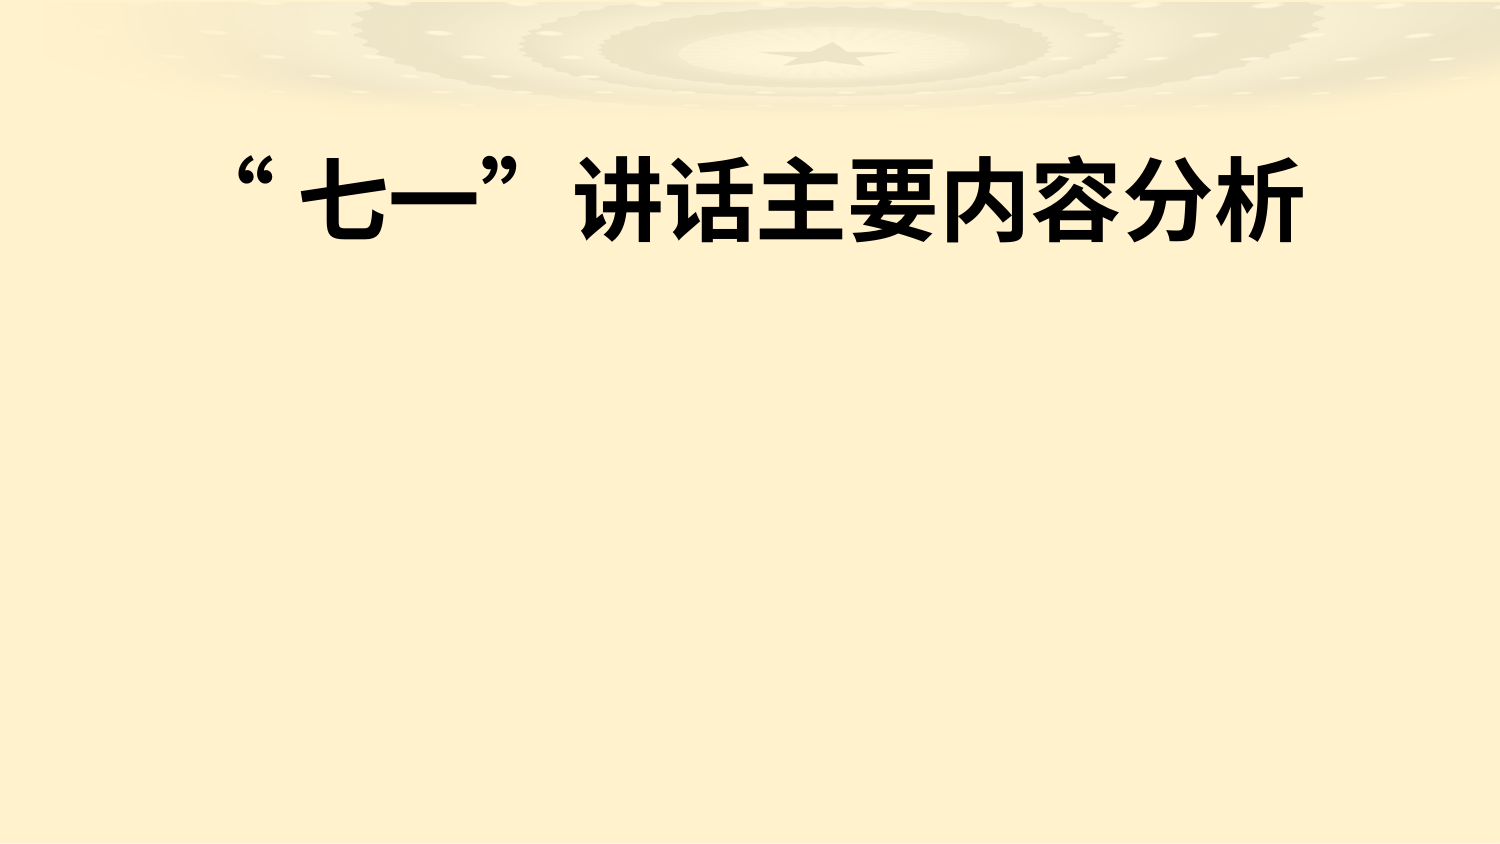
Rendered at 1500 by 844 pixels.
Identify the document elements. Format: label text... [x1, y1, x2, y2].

text_box “七一”讲话主要内容分析 [3, 135, 1487, 261]
